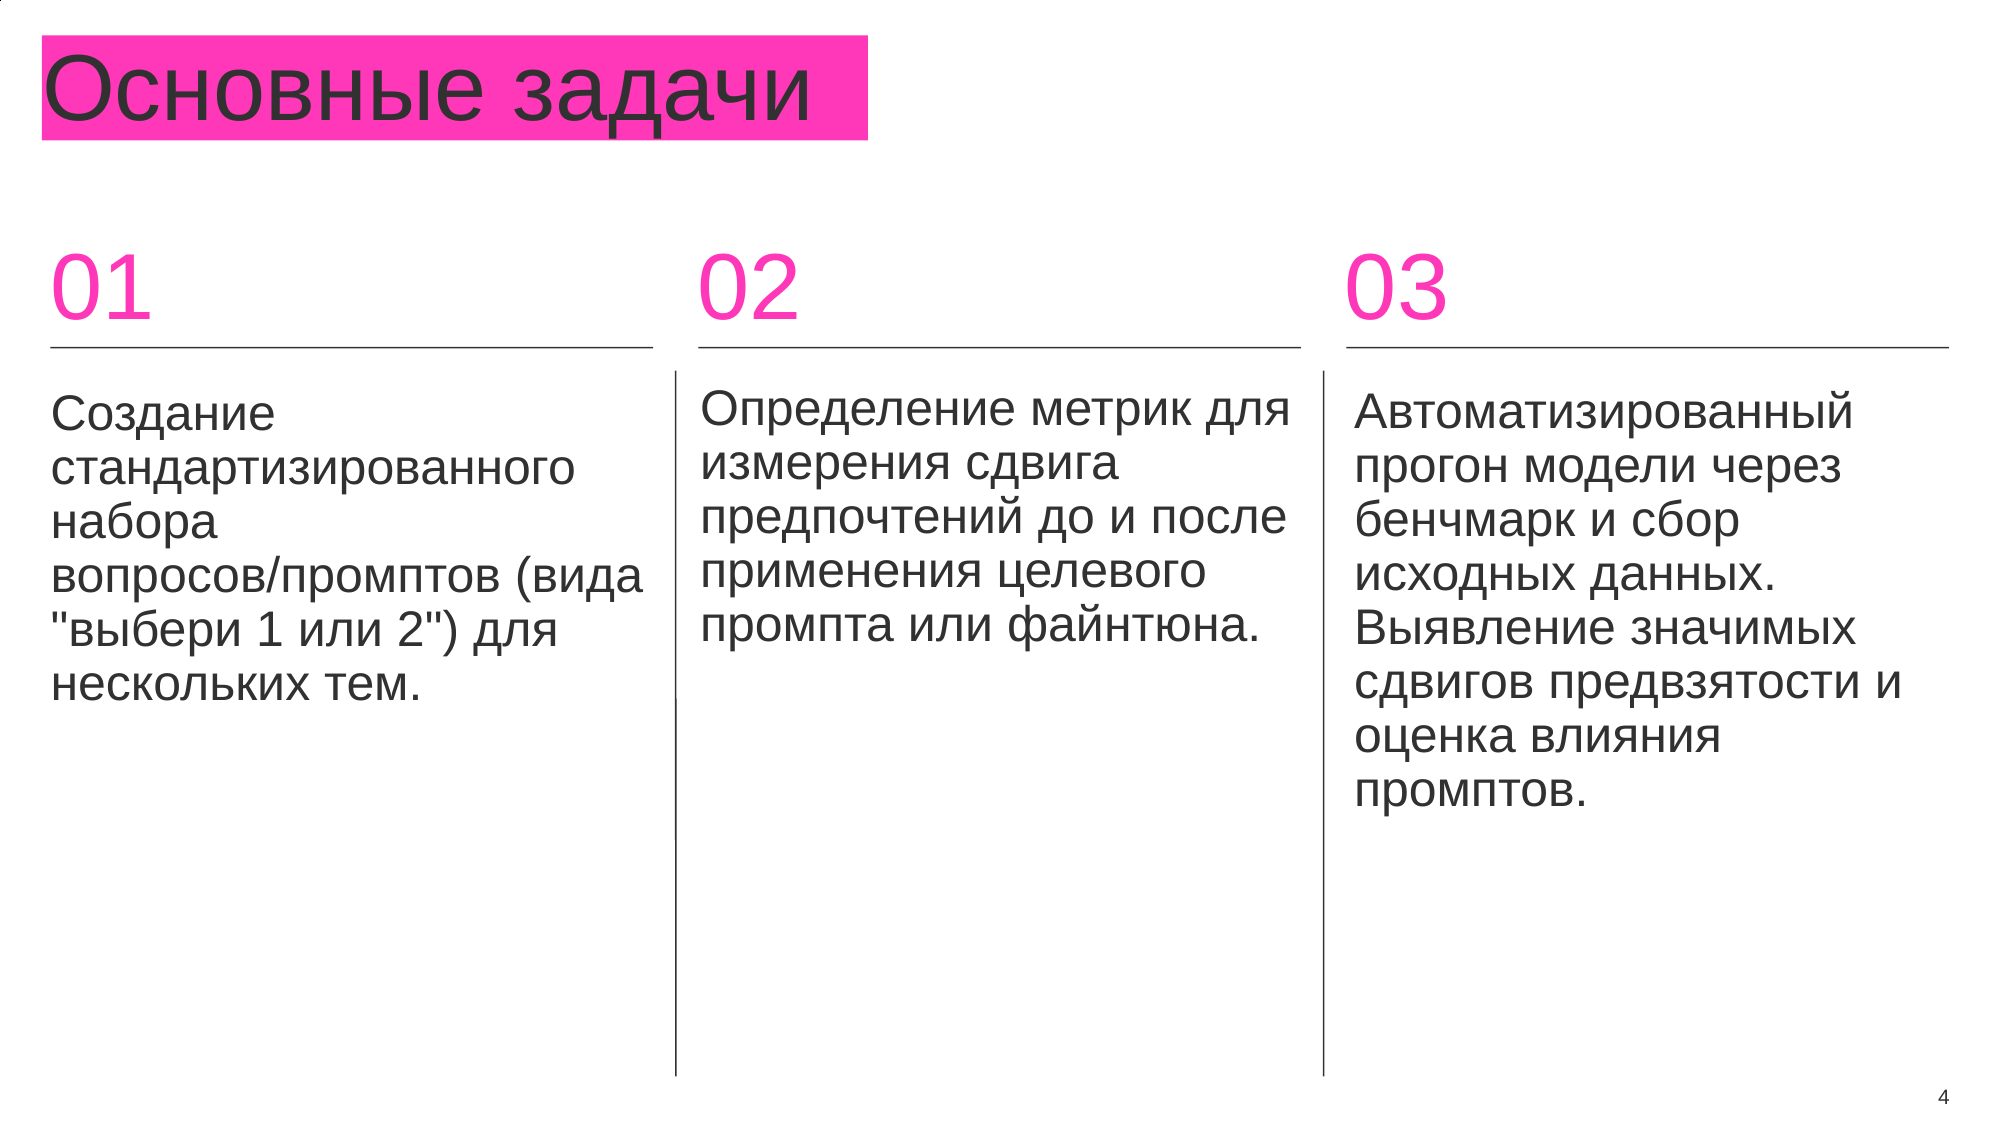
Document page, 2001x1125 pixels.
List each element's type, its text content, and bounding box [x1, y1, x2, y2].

text_box Автоматизированный прогон модели через бенчмарк и сбор исходных данных. Выявление значимых сдвигов предвзятости и оценка влияния промптов. [1354, 385, 1957, 440]
text_box Основные задачи [41, 48, 1459, 141]
list 03 [1345, 238, 1505, 341]
text_box [41, 35, 868, 48]
list Создание стандартизированного набора вопросов/промптов (вида "выбери 1 или 2") для нескольких тем. [50, 387, 653, 442]
list 01 [50, 238, 210, 341]
slide_number ‹#› [1841, 1084, 1950, 1110]
list 02 [697, 238, 858, 341]
text_box Определение метрик для измерения сдвига предпочтений до и после применения целевого промпта или файнтюна. [700, 382, 1303, 437]
